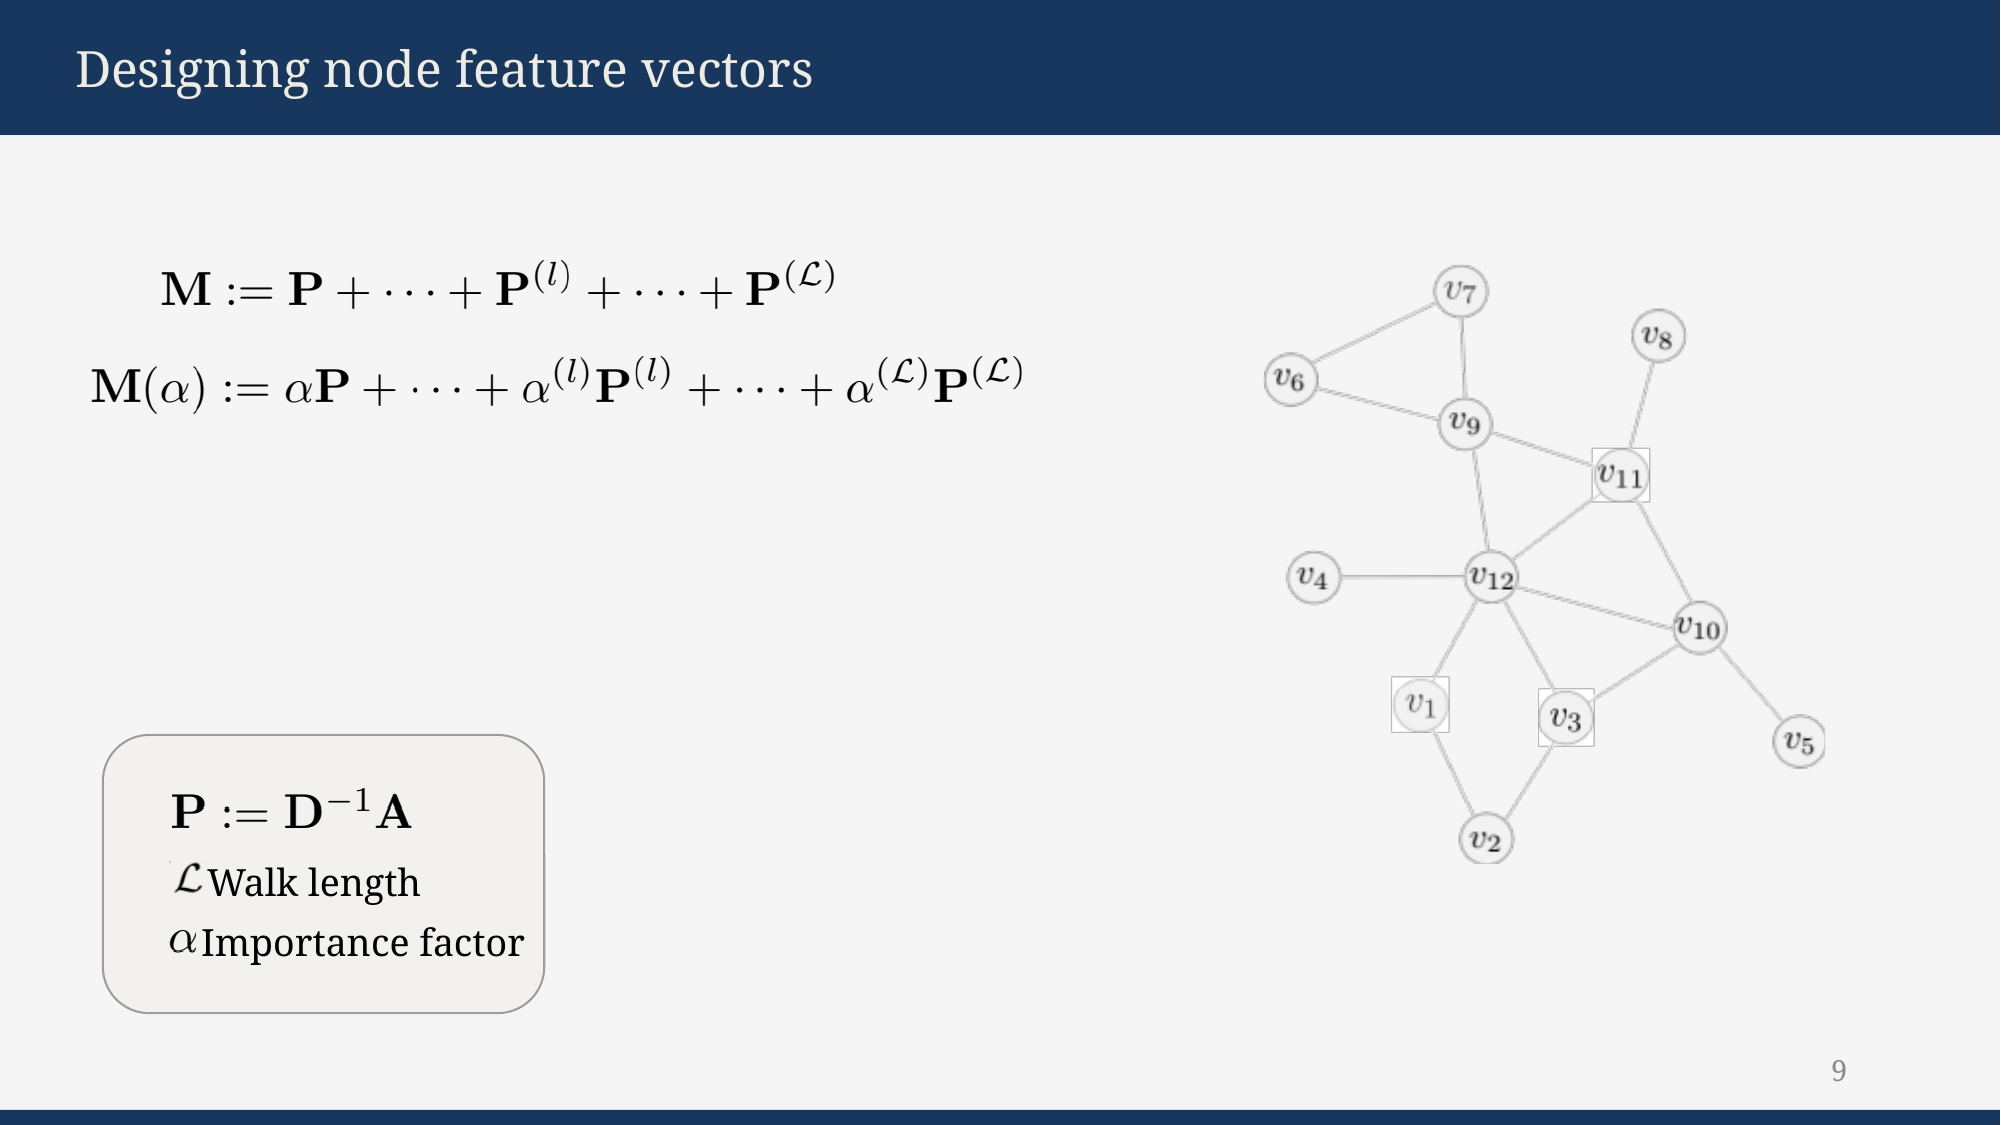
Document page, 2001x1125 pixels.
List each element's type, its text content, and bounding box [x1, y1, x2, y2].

slide_number 9 [1412, 1042, 1863, 1103]
picture [169, 860, 207, 897]
picture [171, 787, 412, 828]
picture [157, 259, 858, 351]
text_box Designing node feature vectors [0, 0, 2000, 136]
text_box [0, 1109, 2000, 1125]
picture [87, 355, 1025, 427]
picture [1263, 264, 1826, 864]
text_box [101, 733, 546, 1015]
picture [162, 921, 196, 962]
